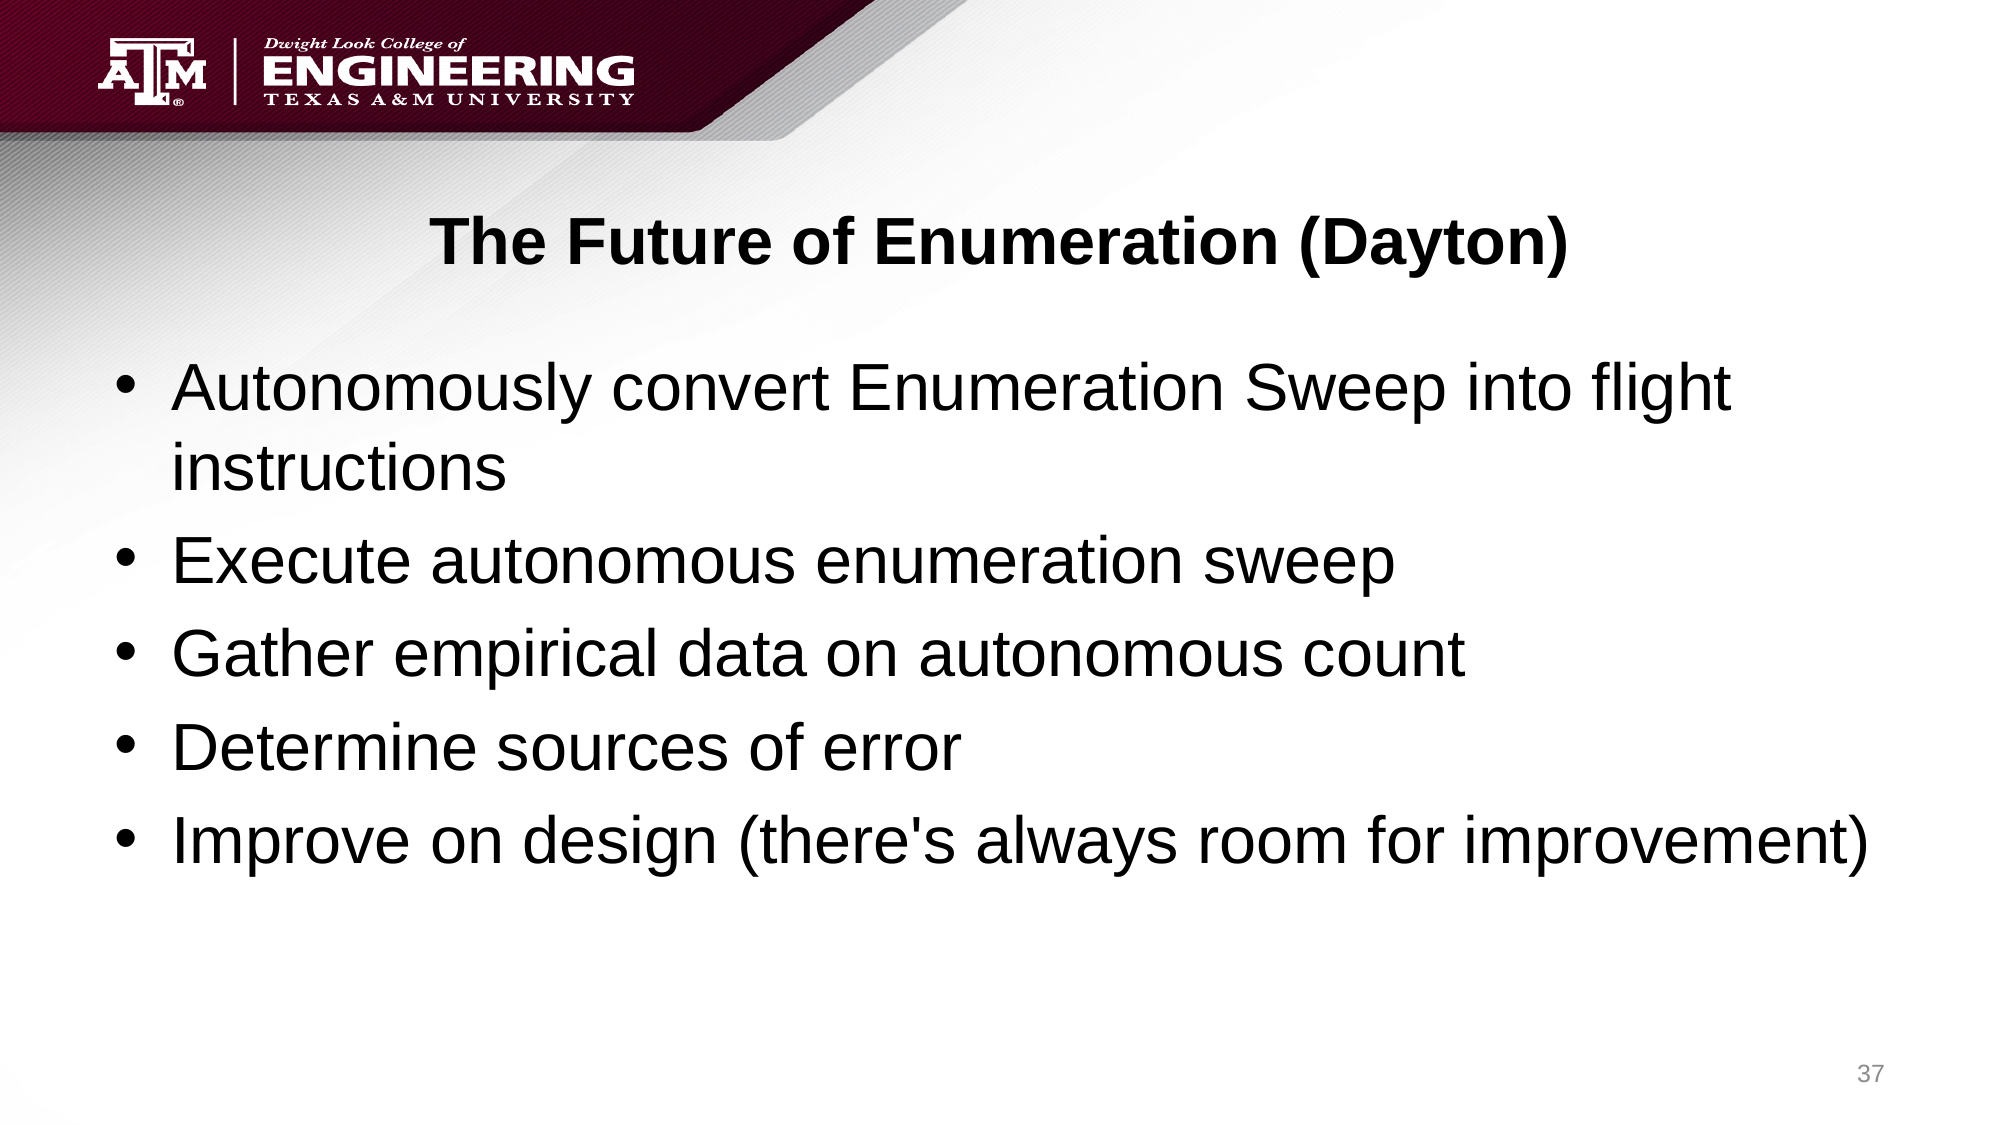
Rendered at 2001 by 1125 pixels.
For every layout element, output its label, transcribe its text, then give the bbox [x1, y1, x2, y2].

picture [0, 0, 2001, 1125]
slide_number 37 [1433, 1042, 1900, 1103]
title The Future of Enumeration (Dayton) [99, 172, 1900, 304]
list Autonomously convert Enumeration Sweep into flight instructions Execute autonomous enumeration sweep Gather empirical data on autonomous count Determine sources of error Improve on design (there's always room for improvement) [99, 336, 1900, 1005]
